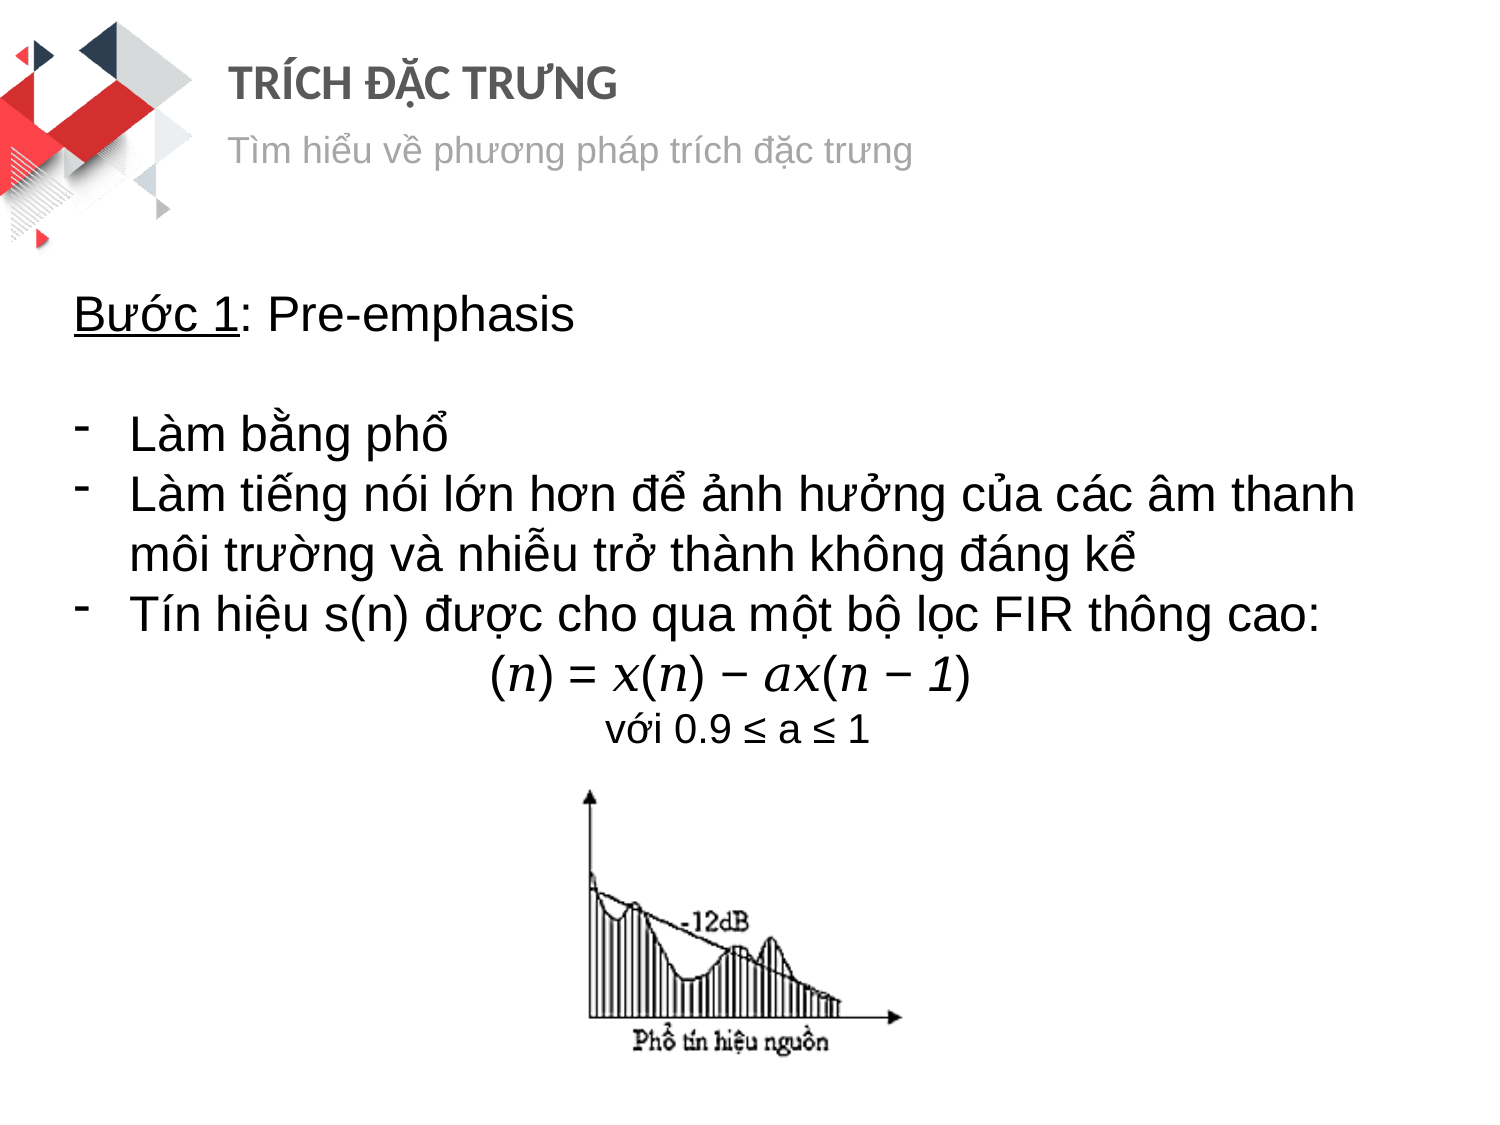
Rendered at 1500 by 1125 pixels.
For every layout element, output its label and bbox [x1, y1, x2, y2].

picture [0, 21, 192, 255]
text_box [212, 42, 1383, 179]
picture [538, 776, 938, 1104]
